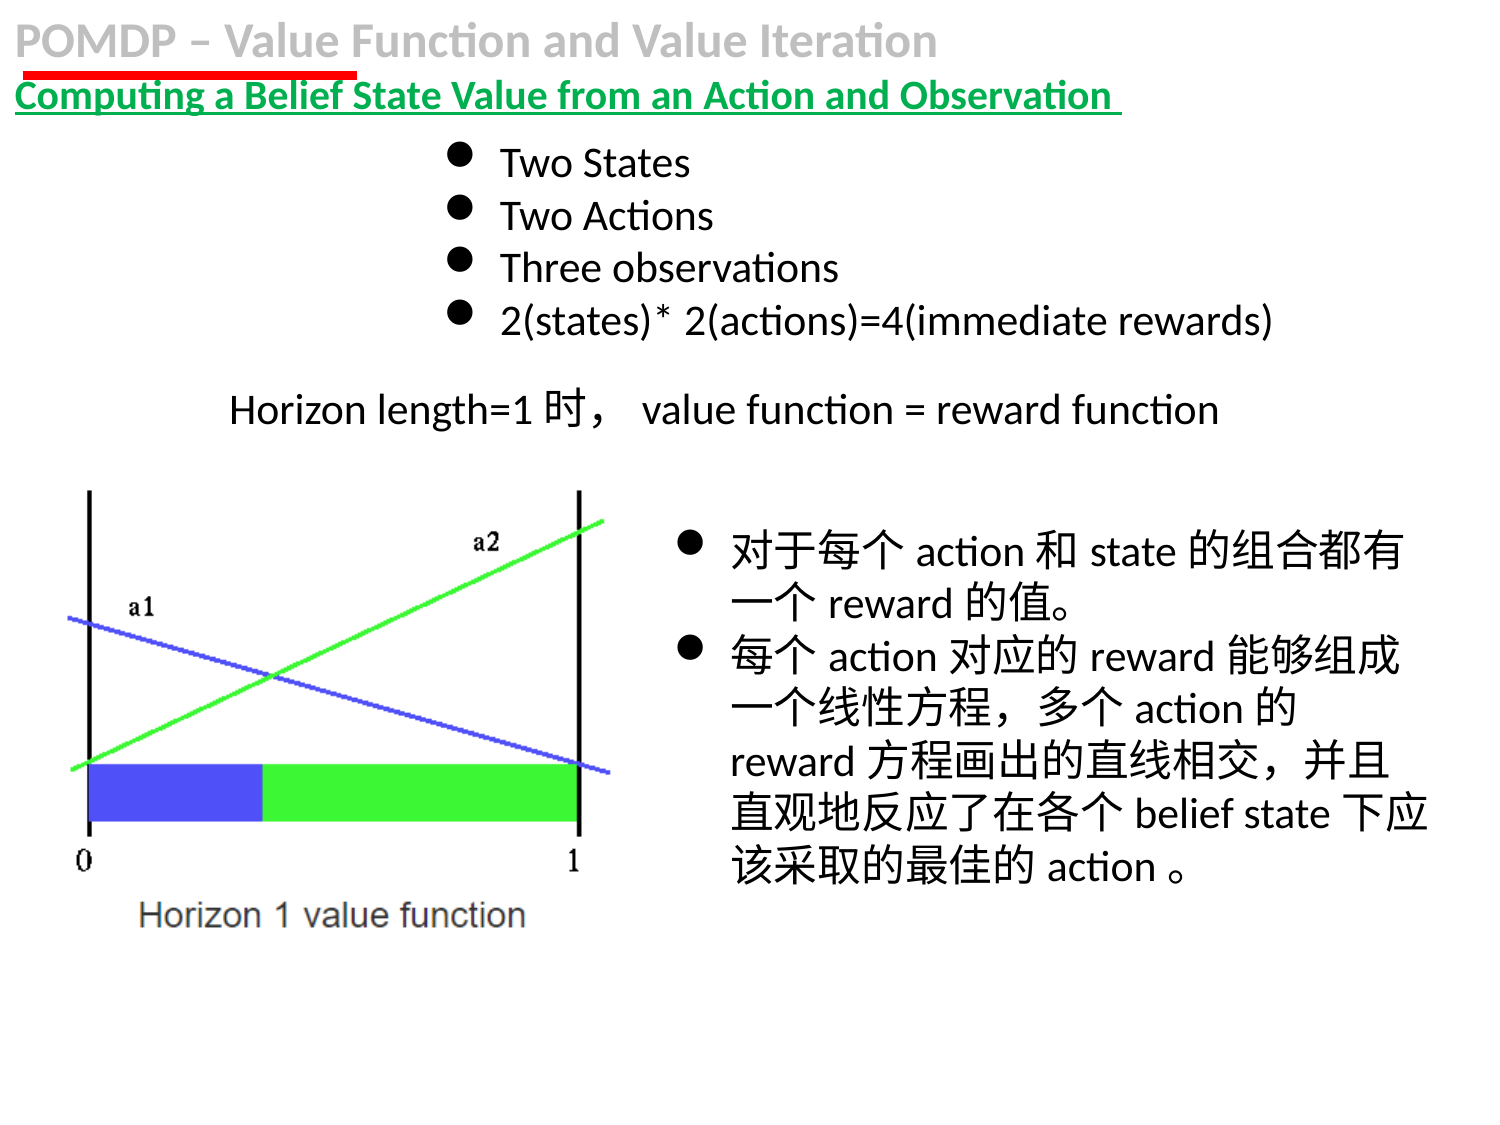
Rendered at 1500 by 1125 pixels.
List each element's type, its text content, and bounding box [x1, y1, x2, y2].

picture [49, 457, 625, 958]
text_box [0, 0, 1293, 127]
text_box 对于每个action和state的组合都有一个reward的值。 每个action对应的reward能够组成一个线性方程，多个action的reward方程画出的直线相交，并且直观地反应了在各个belief state下应该采取的最佳的action。 [659, 514, 1448, 898]
text_box Two States Two Actions Three observations 2(states)* 2(actions)=4(immediate rewards) [428, 126, 1353, 404]
text_box Horizon length=1时，value function = reward function [214, 372, 1295, 441]
